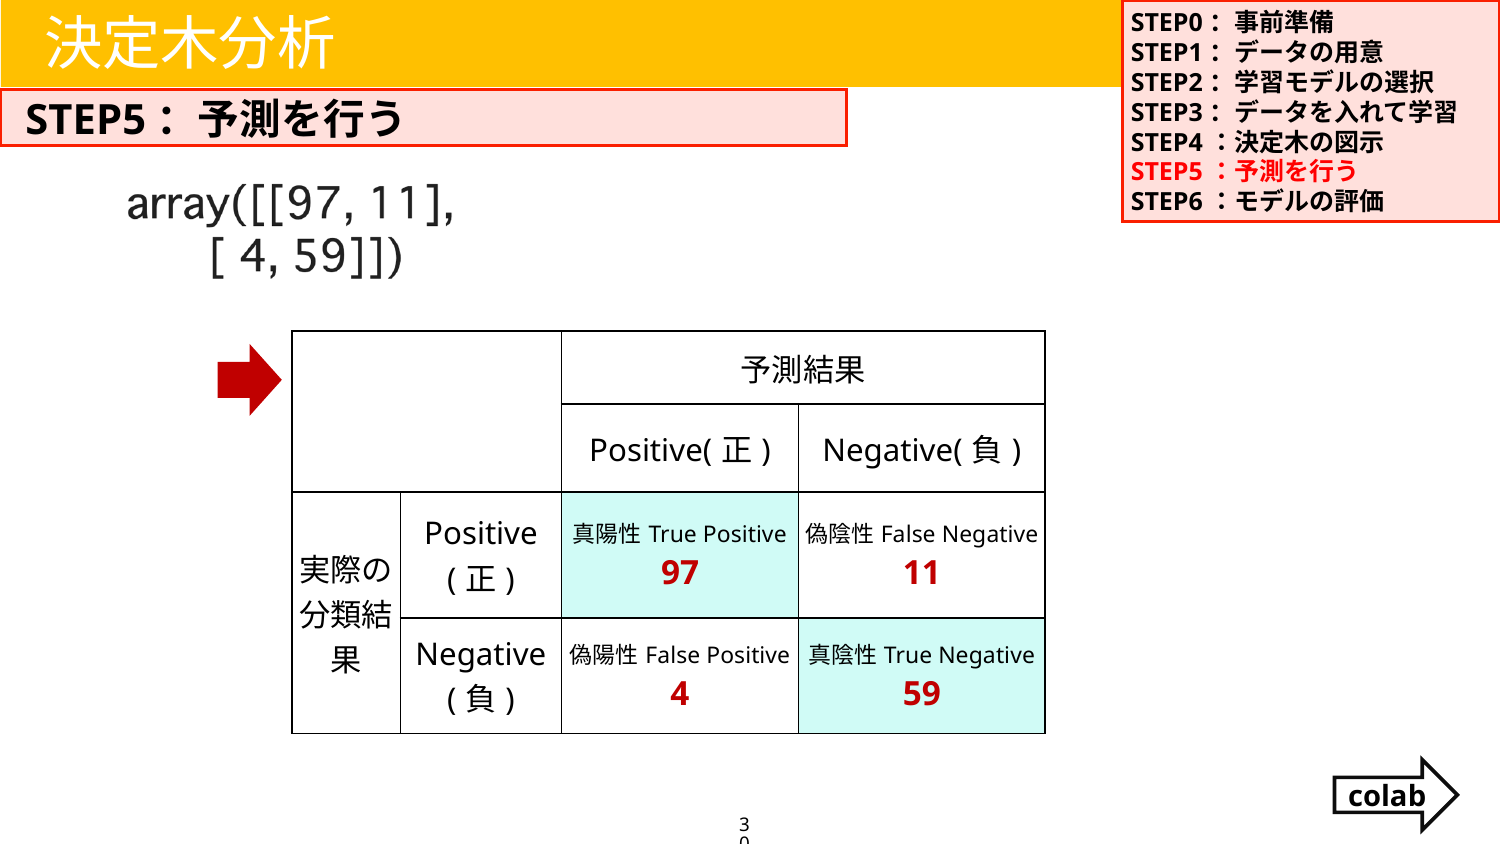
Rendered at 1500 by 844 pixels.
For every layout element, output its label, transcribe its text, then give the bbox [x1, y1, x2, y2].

table_cell 真陽性True Positive 97 [562, 493, 798, 617]
table_cell 実際の 分類結果 [293, 493, 400, 733]
table_cell Positive(正) [562, 405, 798, 491]
table_cell 偽陽性False Positive 4 [562, 619, 798, 733]
text_box 決定木分析 [41, 3, 339, 80]
picture [50, 178, 482, 299]
text_box [0, 0, 1122, 87]
table_cell Negative(負) [799, 405, 1044, 491]
text_box STEP5：予測を行う [0, 89, 847, 146]
table_cell 偽陰性False Negative 11 [799, 493, 1044, 617]
text_box colab [1334, 759, 1458, 830]
table_header [293, 332, 561, 491]
table_header 予測結果 [562, 332, 1044, 403]
table_cell Negative (負) [401, 619, 561, 733]
table_cell Positive (正) [401, 493, 561, 617]
text_box STEP0：事前準備 STEP1：データの用意 STEP2：学習モデルの選択 STEP3：データを入れて学習 STEP4：決定木の図示 STEP5：予測を行う STEP6：モデルの評価 [1122, 0, 1500, 222]
table_cell 真陰性True Negative 59 [799, 619, 1044, 733]
slide_number 30 [730, 804, 769, 844]
text_box [217, 343, 282, 416]
